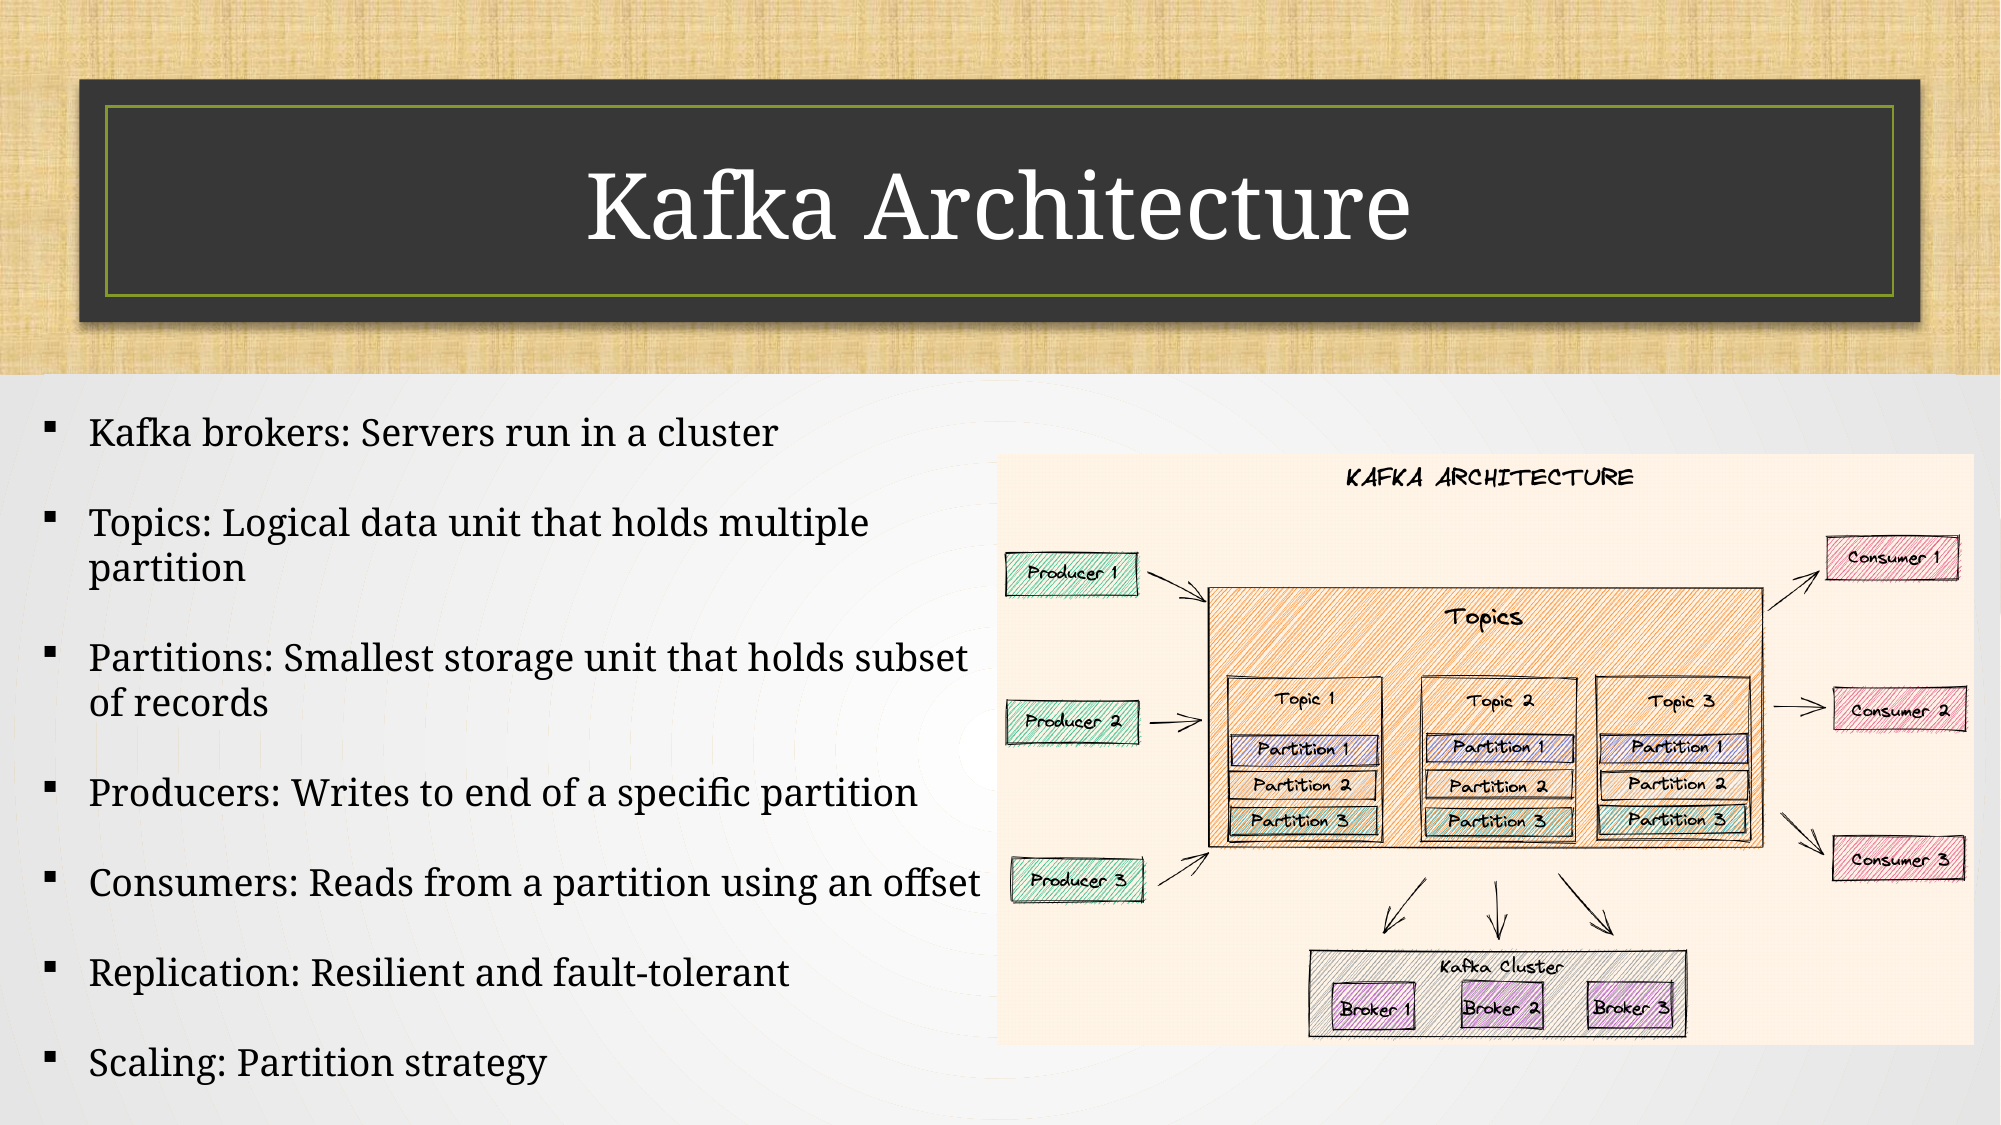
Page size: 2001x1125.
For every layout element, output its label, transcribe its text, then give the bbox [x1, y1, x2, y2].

text_box [0, 0, 2000, 374]
text_box [106, 106, 1894, 296]
text_box [0, 374, 2000, 1125]
text_box Kafka brokers: Servers run in a cluster Topics: Logical data unit that holds multiple partition Partitions: Smallest storage unit that holds subset of records Producers: Writes to end of a specific partition Consumers: Reads from a partition using an offset Replication: Resilient and fault-tolerant Scaling: Partition strategy Immutable append-only event logs [26, 401, 998, 1125]
picture [996, 453, 1974, 1046]
text_box [78, 78, 1922, 323]
